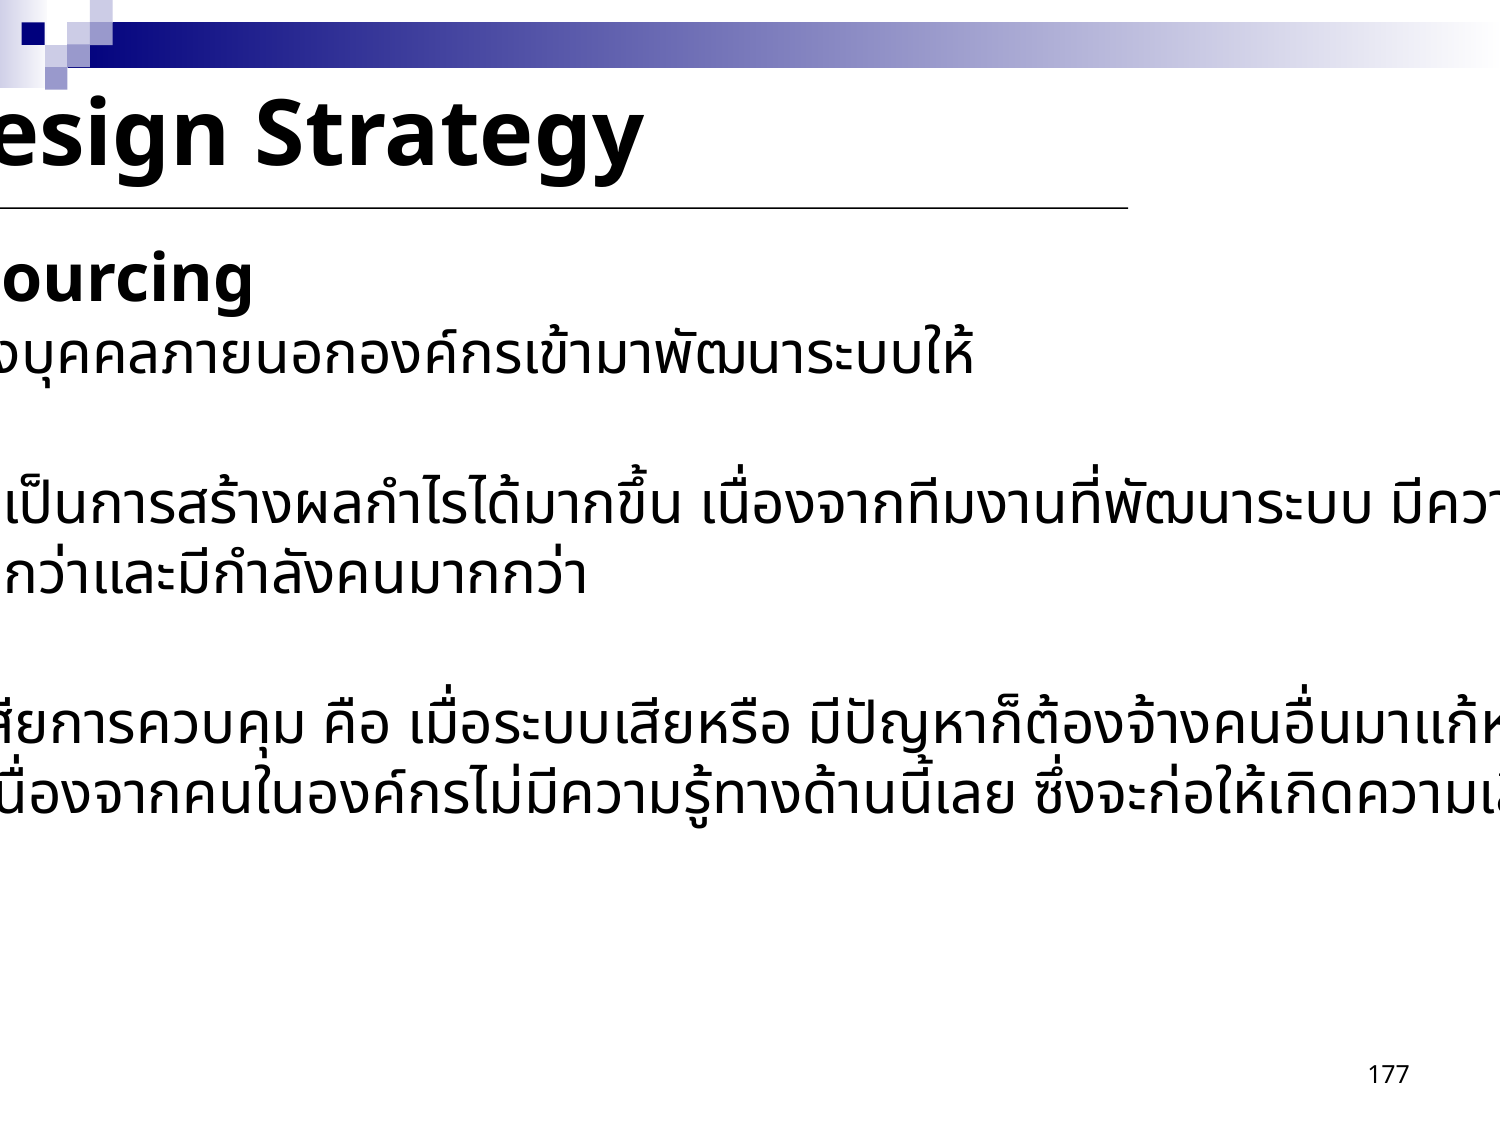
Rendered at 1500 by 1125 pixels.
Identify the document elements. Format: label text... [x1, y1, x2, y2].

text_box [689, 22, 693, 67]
text_box (3) Outsourcing การจ้างบุคคลภายนอกองค์กรเข้ามาพัฒนาระบบให้ ข้อดี อาจจะเป็นการสร้างผลกำไรได้มากขึ้น เนื่องจากทีมงานที่พัฒนาระบบ มีความ ชำนาญมากกว่าและมีกำลังคนมากกว่า ข้อเสีย ต้องเสียการควบคุม คือ เมื่อระบบเสียหรือ มีปัญหาก็ต้องจ้างคนอื่นมาแก้หรือ Support เนื่องจากคนในองค์กรไม่มีความรู้ทางด้านนี้เลย ซึ่งจะก่อให้เกิดความเสี่ยงต่อองค์กร [0, 227, 1500, 833]
text_box Design Strategy [0, 66, 660, 191]
slide_number 177 [1074, 1024, 1426, 1101]
